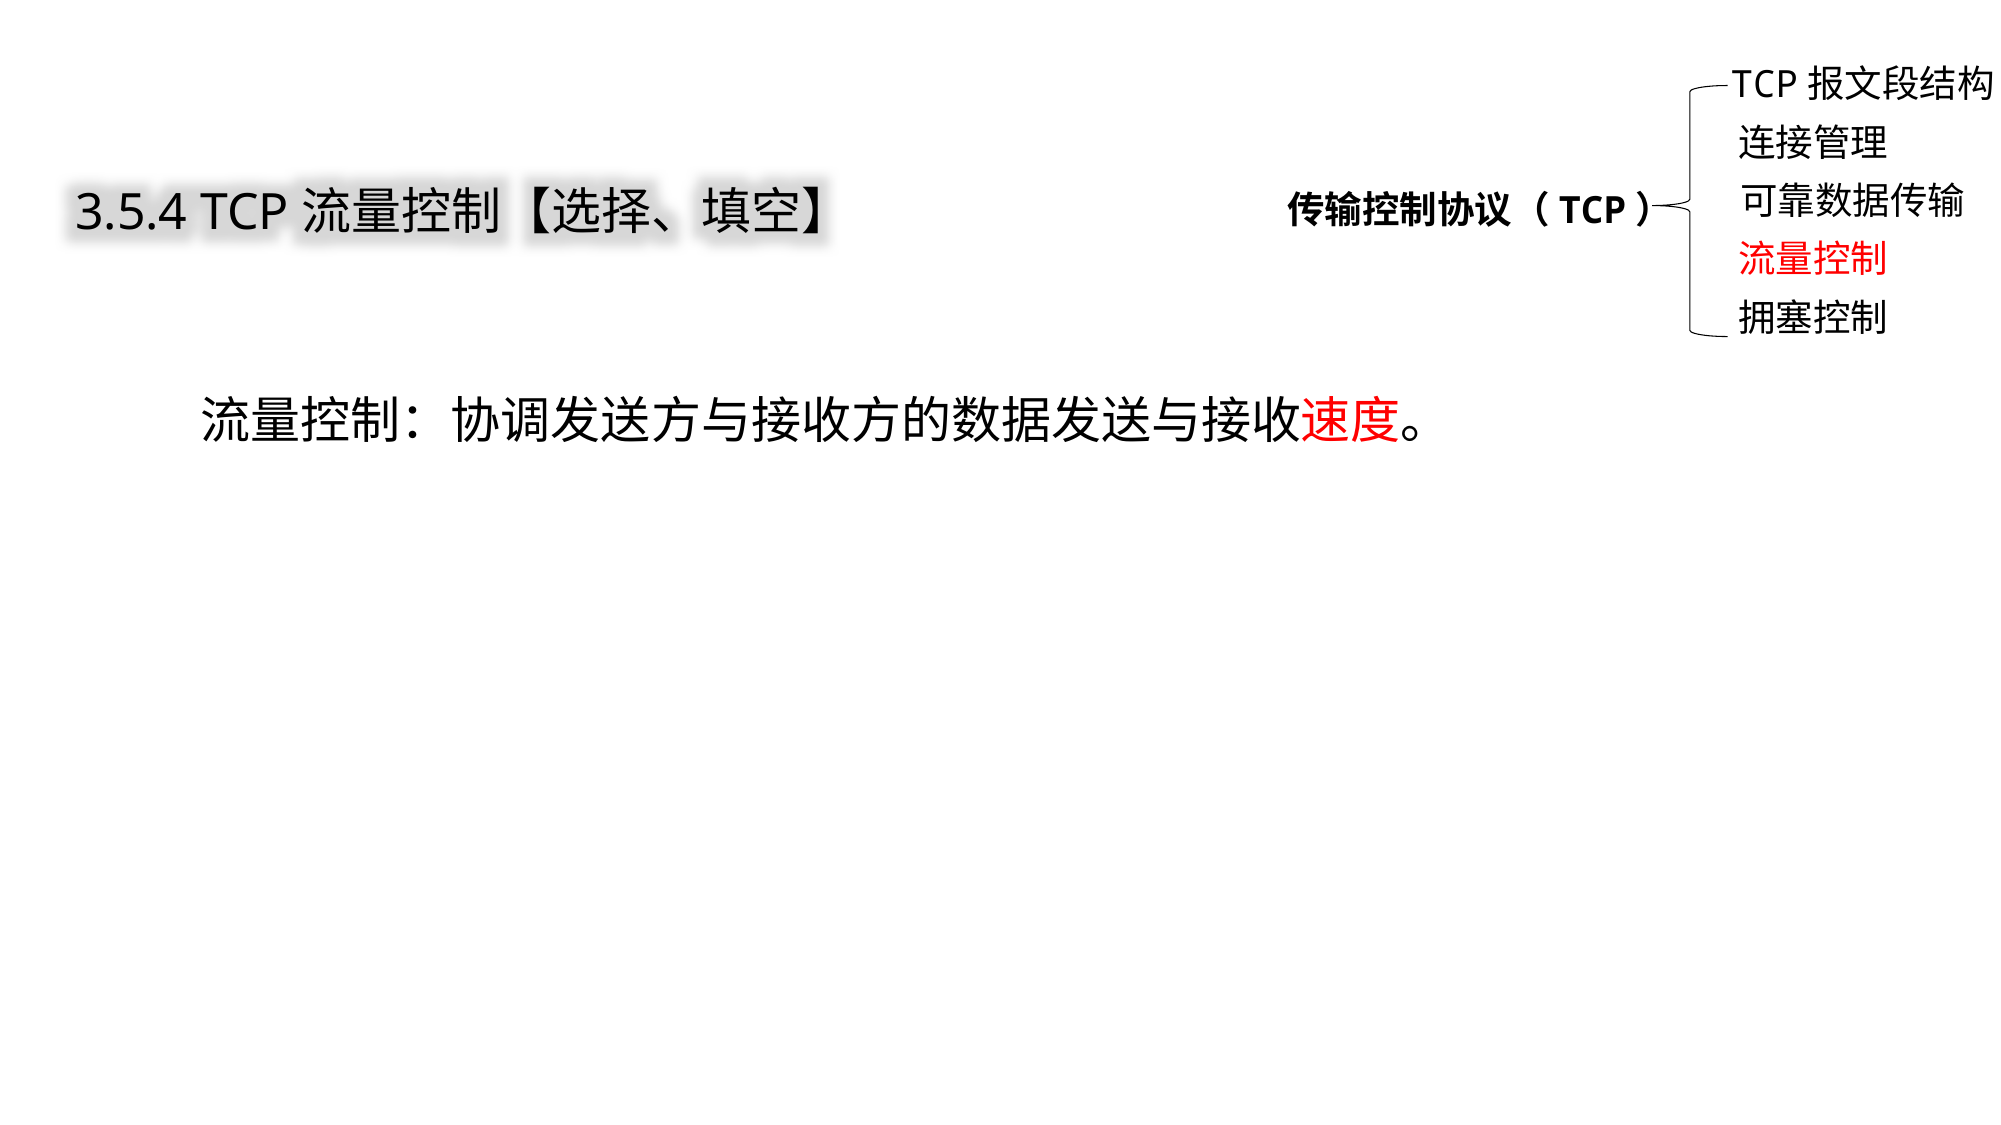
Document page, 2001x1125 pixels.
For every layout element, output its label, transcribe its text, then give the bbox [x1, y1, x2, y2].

text_box 流量控制：协调发送方与接收方的数据发送与接收速度。 [186, 350, 1827, 456]
text_box 3.5.4 TCP流量控制【选择、填空】 [56, 116, 910, 273]
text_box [1274, 64, 2000, 347]
